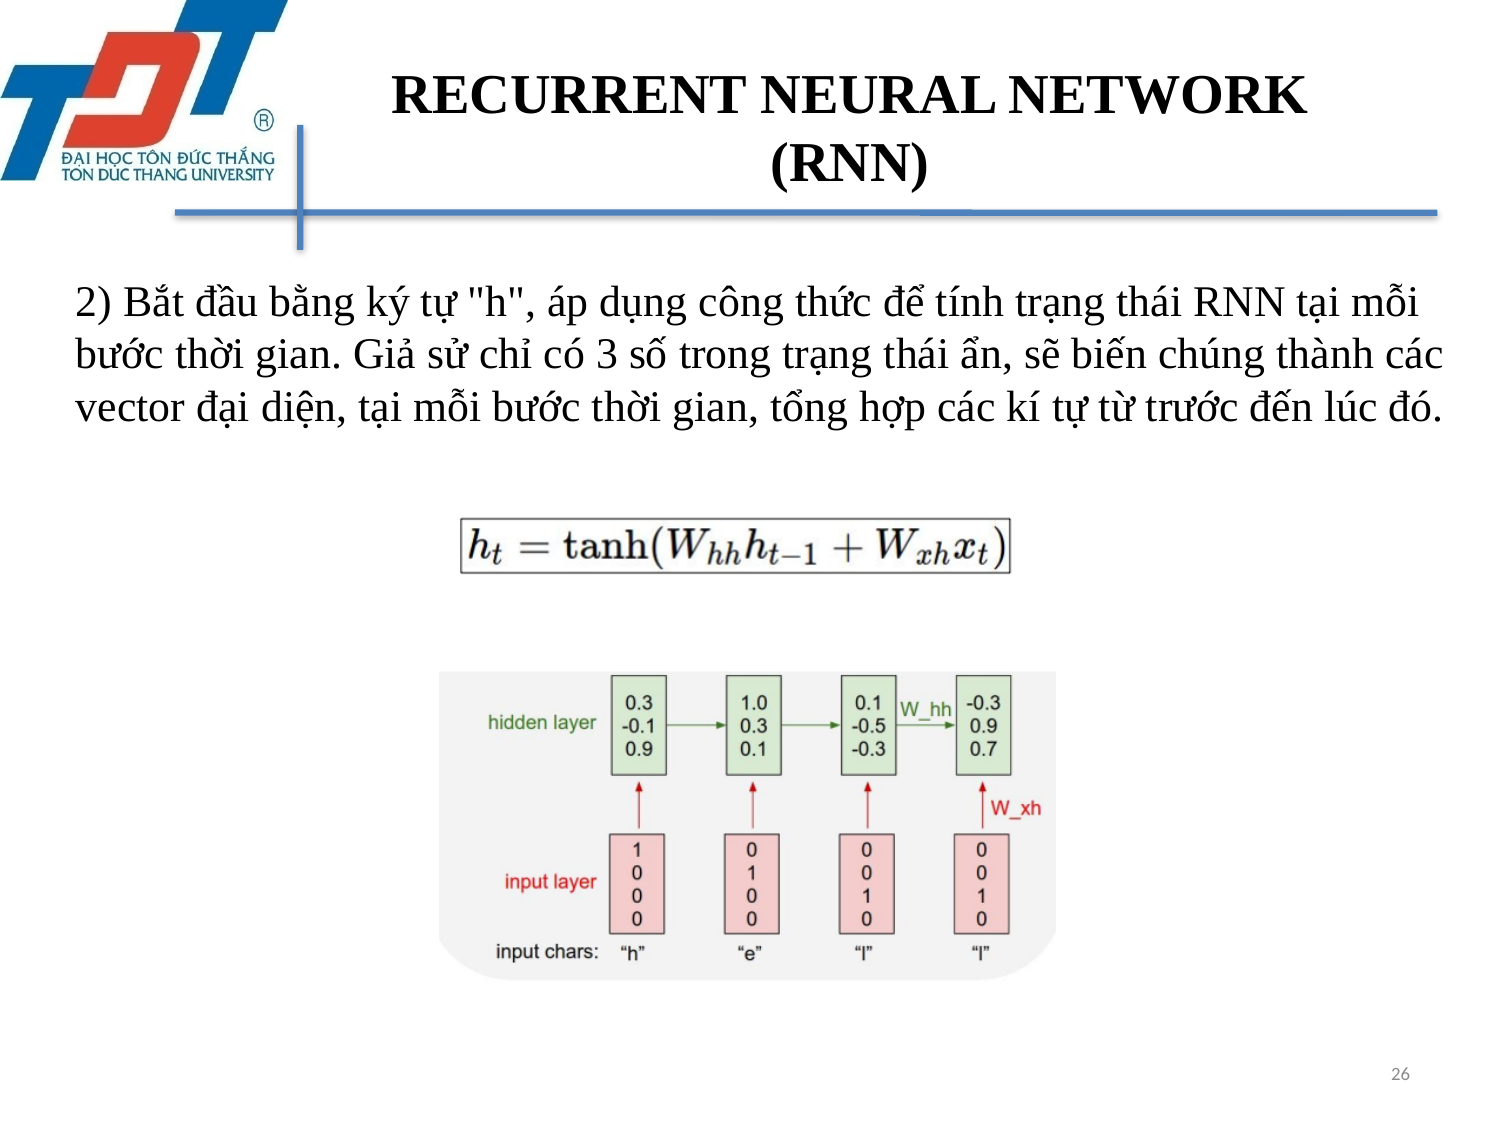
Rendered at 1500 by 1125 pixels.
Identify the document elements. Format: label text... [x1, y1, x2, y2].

picture [439, 498, 1056, 985]
slide_number 26 [1074, 1042, 1425, 1103]
title RECURRENT NEURAL NETWORK (RNN) [174, 31, 1500, 219]
picture [0, 0, 288, 181]
list 2) Bắt đầu bằng ký tự "h", áp dụng công thức để tính trạng thái RNN tại mỗi bước thời gian. Giả sử chỉ có 3 số trong trạng thái ẩn, sẽ biến chúng thành các vector đại diện, tại mỗi bước thời gian, tổng hợp các kí tự từ trước đến lúc đó. [60, 265, 1473, 1043]
